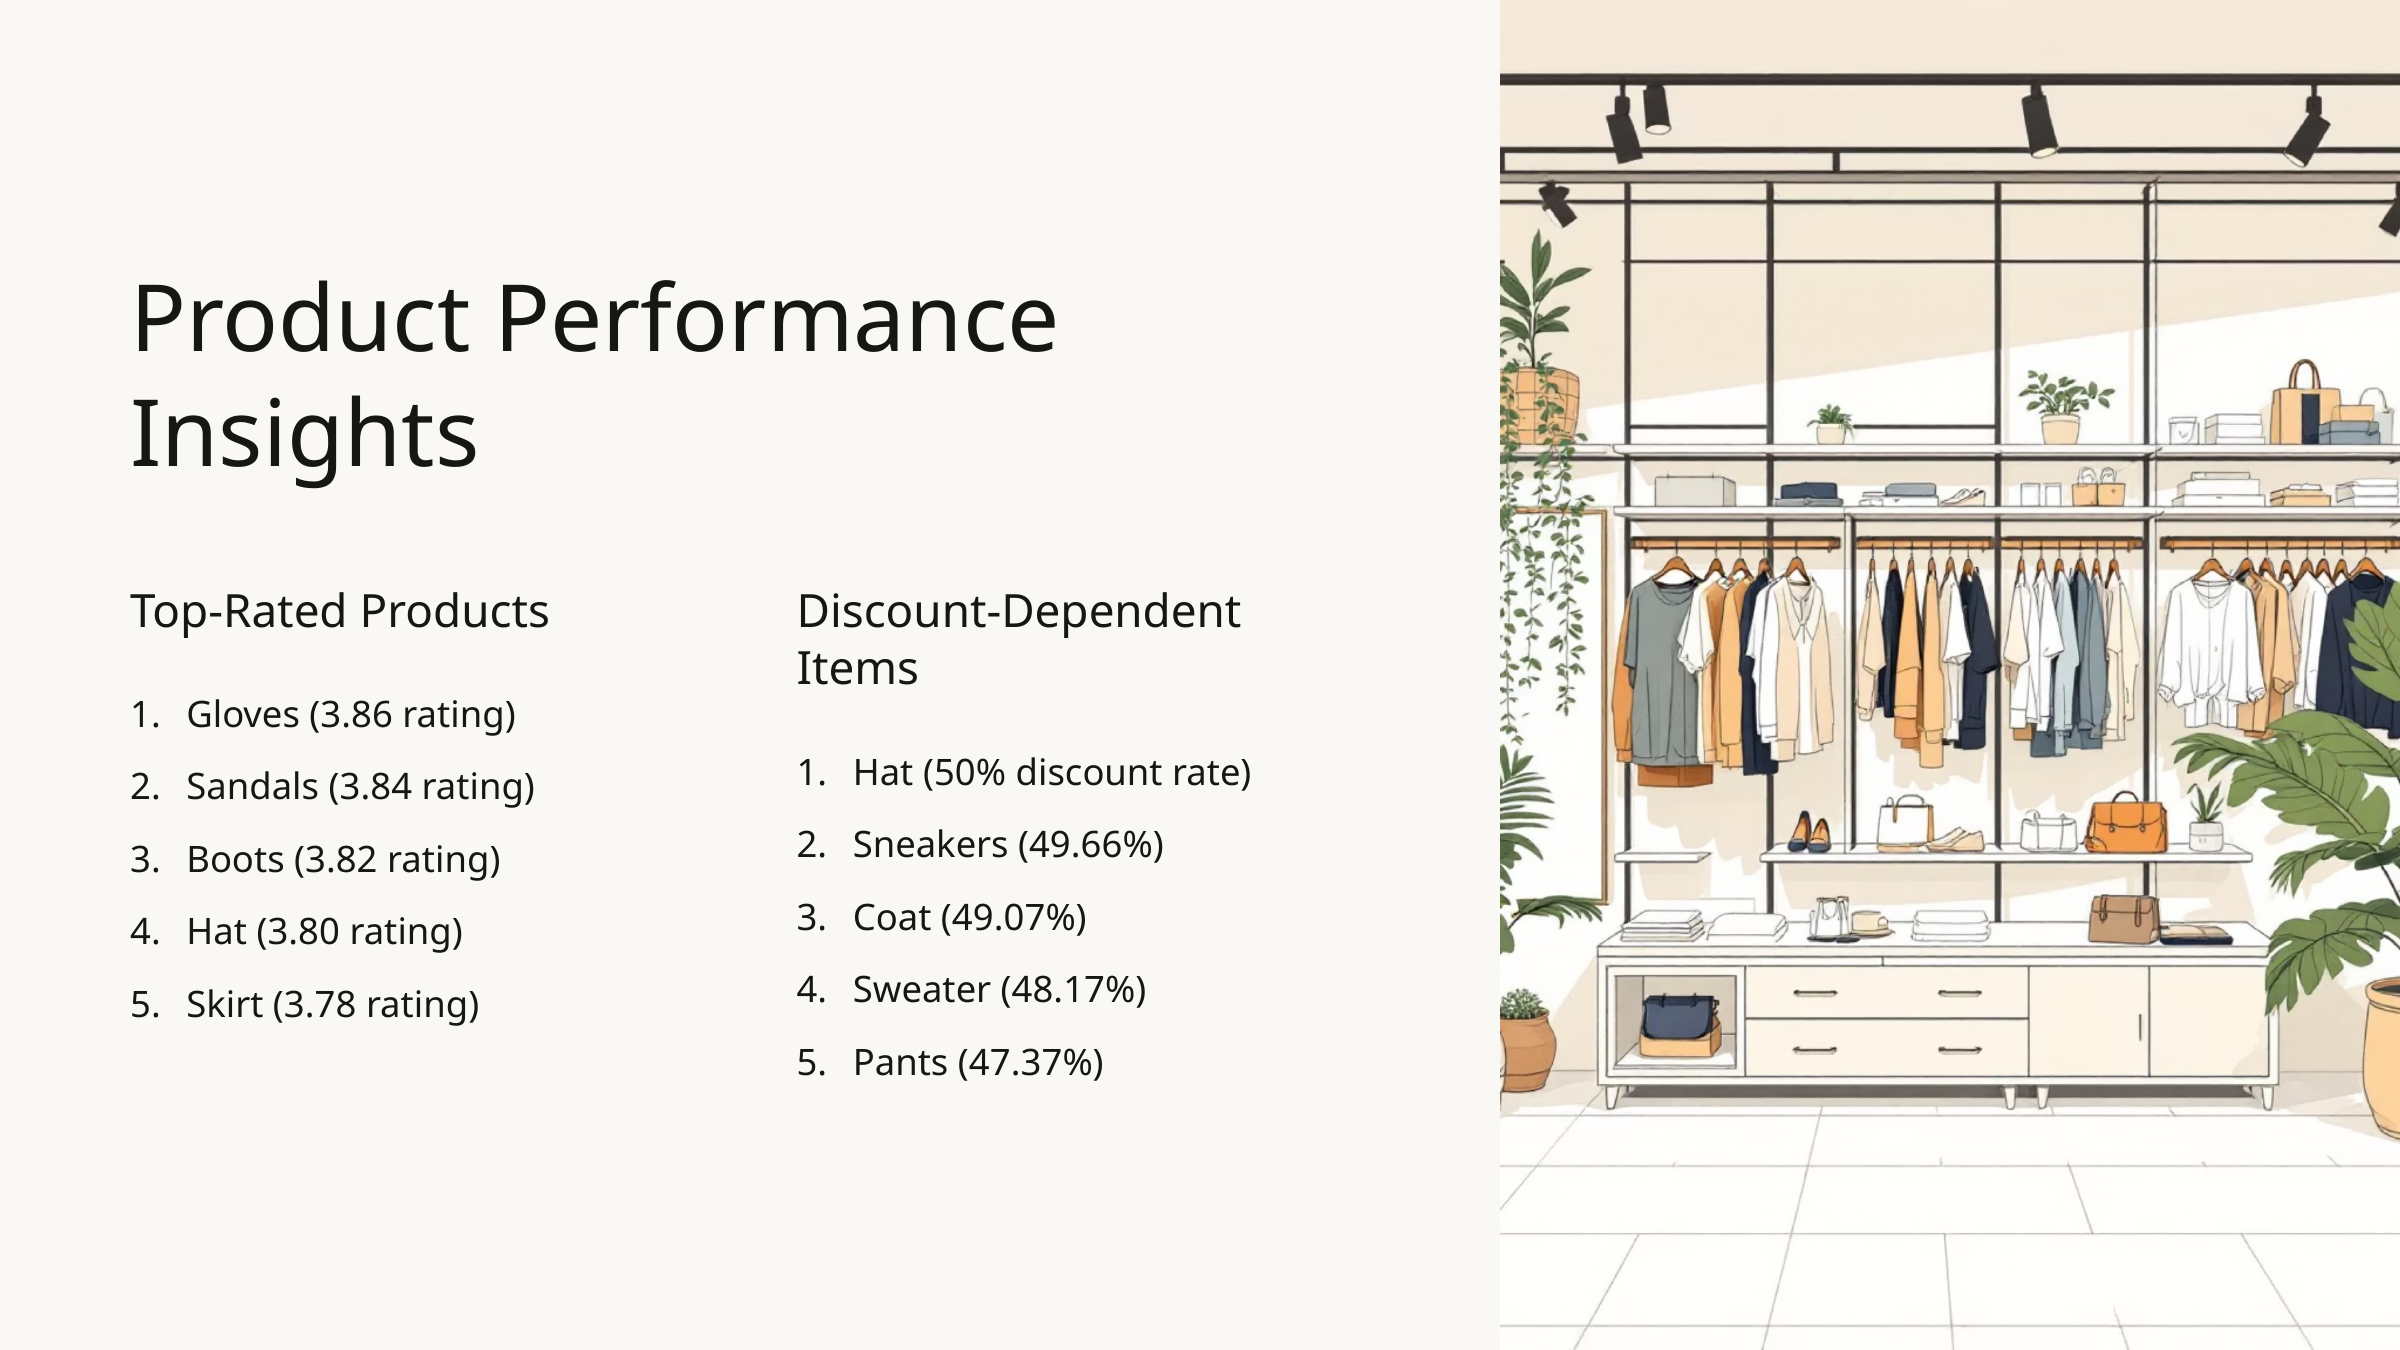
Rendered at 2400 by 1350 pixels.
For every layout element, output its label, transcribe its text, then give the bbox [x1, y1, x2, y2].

text_box Gloves (3.86 rating) [130, 674, 705, 735]
text_box Sweater (48.17%) [796, 950, 1371, 1011]
text_box Product Performance Insights [130, 254, 1370, 487]
text_box Pants (47.37%) [796, 1023, 1371, 1083]
text_box Hat (3.80 rating) [130, 892, 705, 953]
text_box Sandals (3.84 rating) [130, 747, 705, 807]
text_box Coat (49.07%) [796, 878, 1371, 938]
text_box Skirt (3.78 rating) [130, 965, 705, 1025]
text_box Sneakers (49.66%) [796, 805, 1371, 866]
text_box Boots (3.82 rating) [130, 820, 705, 880]
picture [1499, 0, 2400, 1350]
text_box Top-Rated Products [130, 579, 596, 638]
text_box Hat (50% discount rate) [796, 733, 1371, 793]
text_box Discount-Dependent Items [796, 579, 1371, 696]
